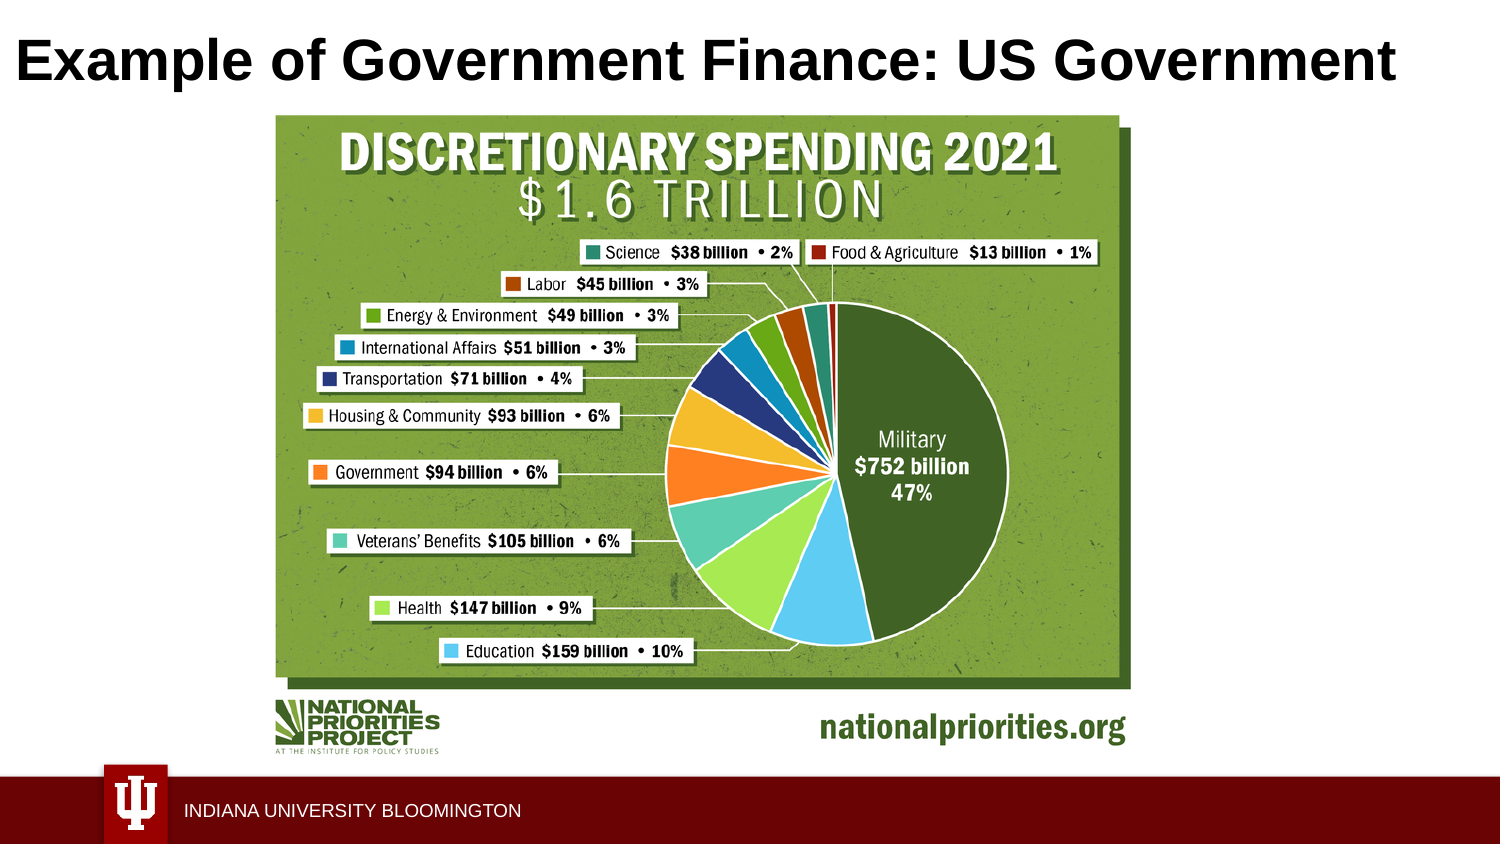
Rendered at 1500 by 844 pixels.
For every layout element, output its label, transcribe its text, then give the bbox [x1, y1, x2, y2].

title Example of Government Finance: US Government [0, 0, 1500, 115]
picture [258, 99, 1144, 763]
